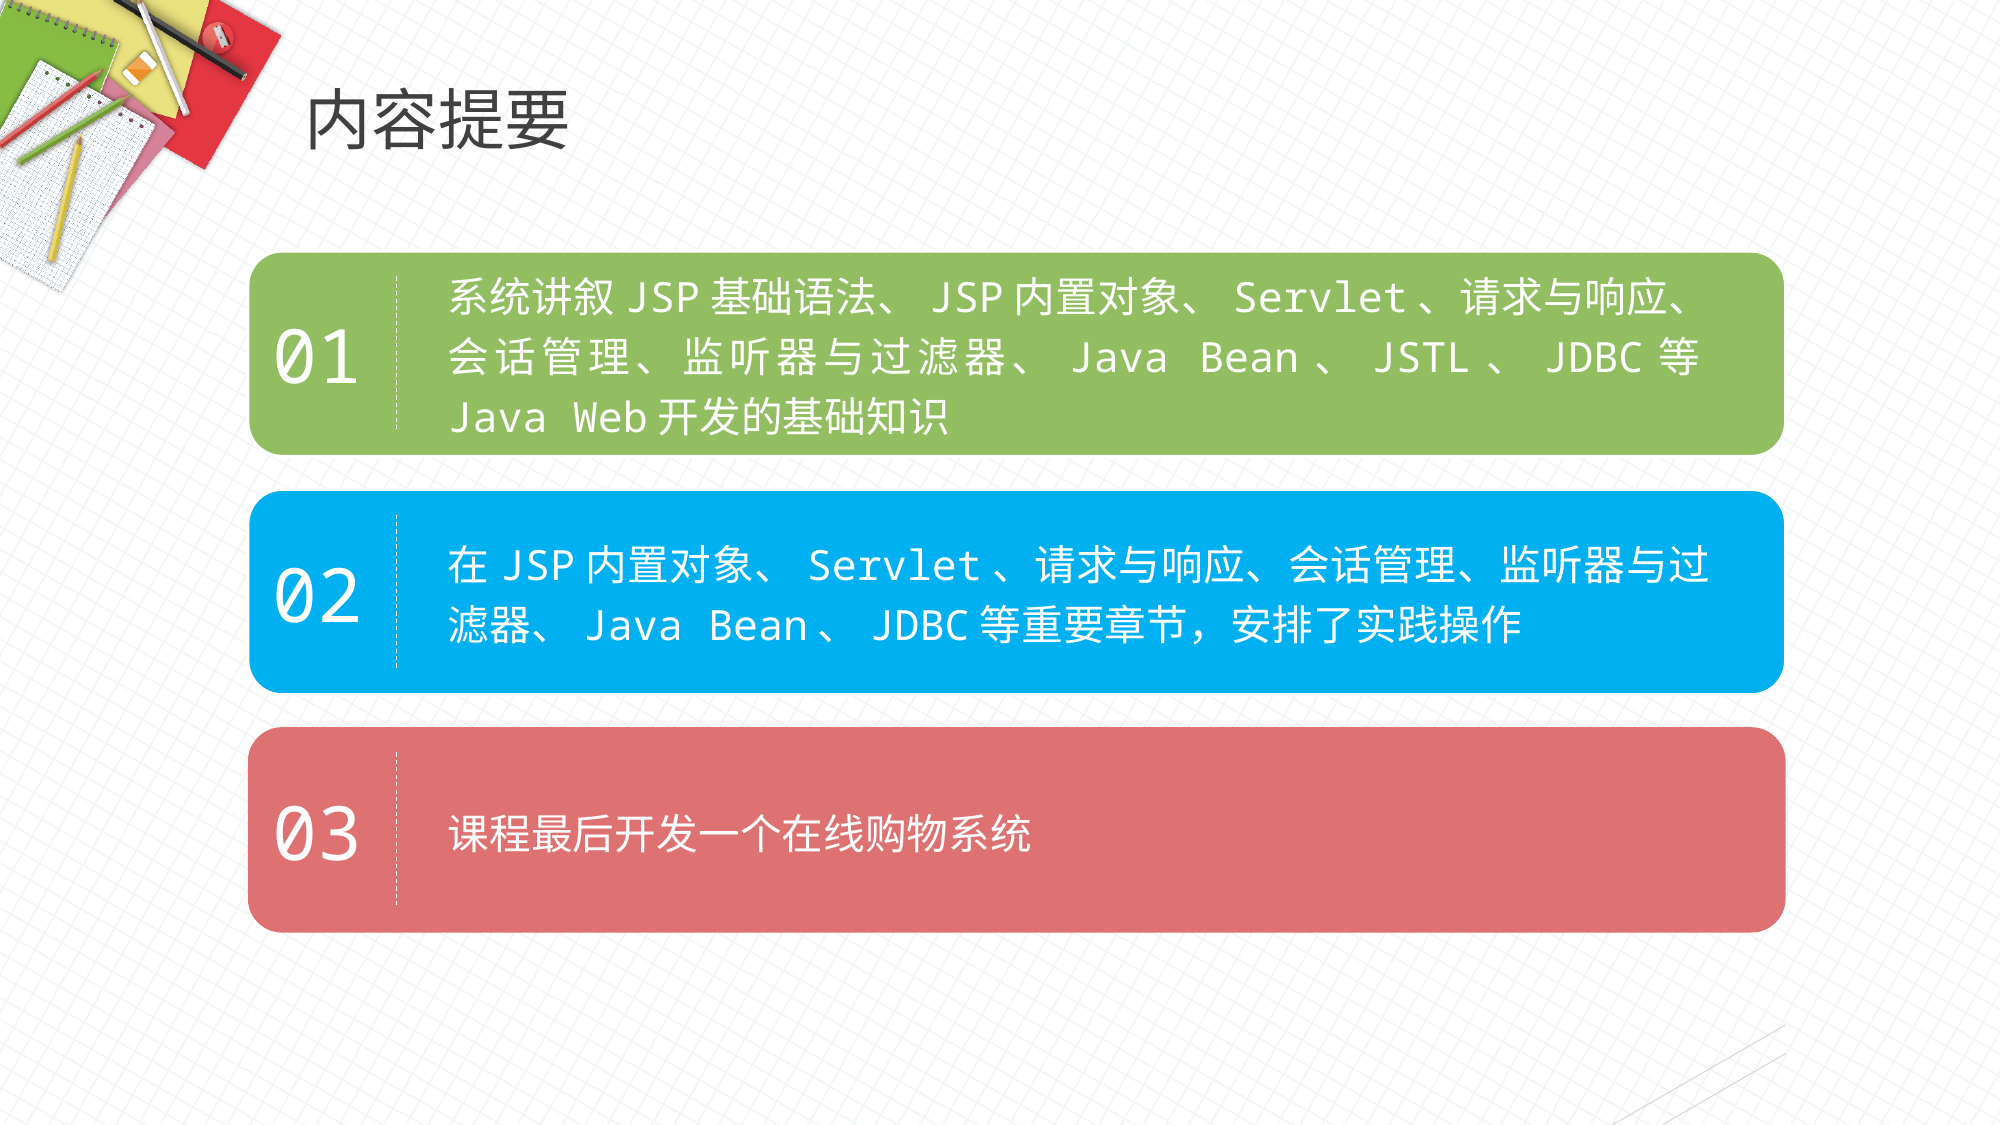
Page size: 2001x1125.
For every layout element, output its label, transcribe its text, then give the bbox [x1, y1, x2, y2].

picture [0, 0, 289, 298]
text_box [1412, 1024, 1786, 1125]
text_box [247, 251, 1786, 457]
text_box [247, 489, 1786, 695]
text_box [247, 727, 1786, 933]
text_box 内容提要 [289, 70, 587, 165]
